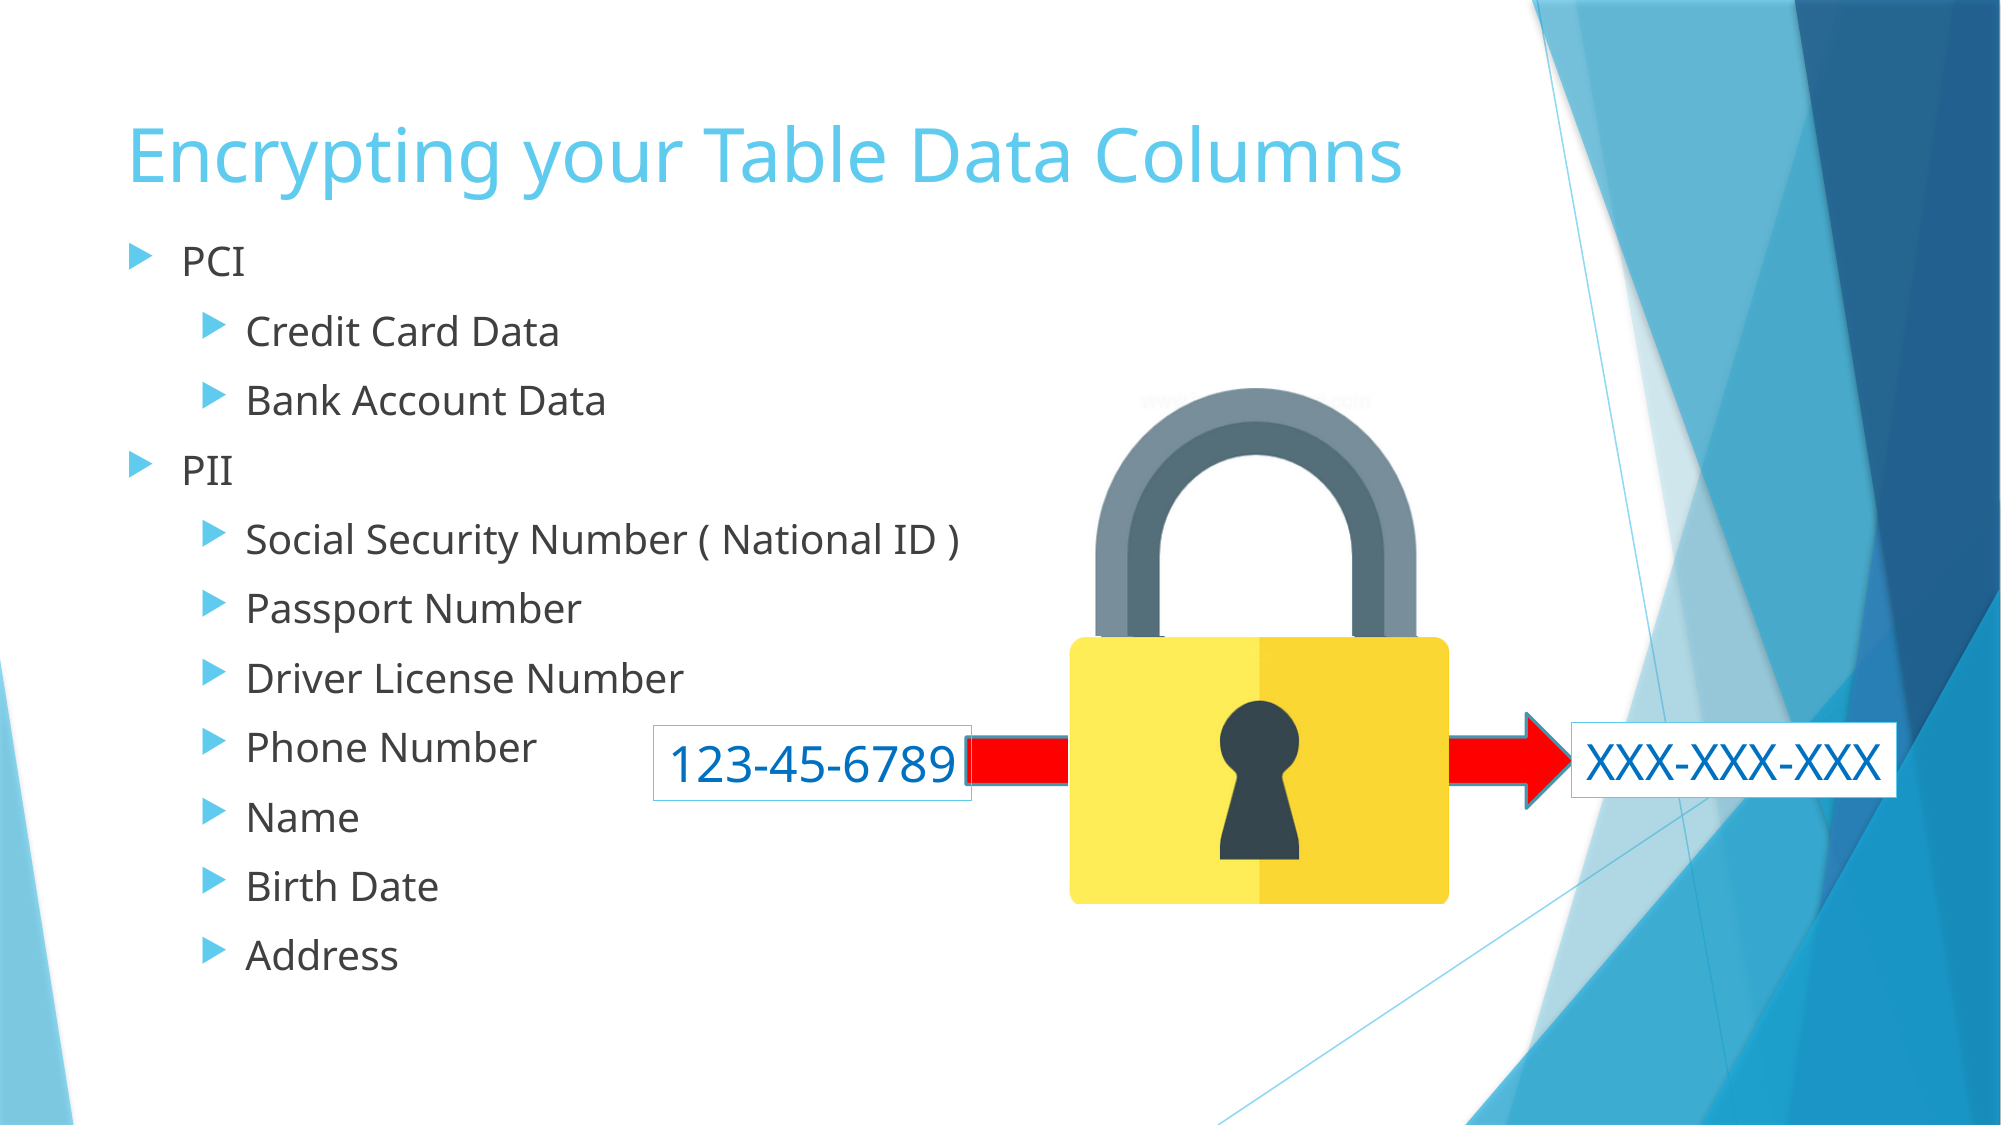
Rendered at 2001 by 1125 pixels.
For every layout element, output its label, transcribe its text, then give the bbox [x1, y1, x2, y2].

title Encrypting your Table Data Columns [111, 99, 1522, 228]
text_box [658, 385, 1896, 904]
list PCI Credit Card Data Bank Account Data PII Social Security Number ( National ID ) Passport Number Driver License Number Phone Number Name Birth Date Address [111, 228, 1522, 991]
